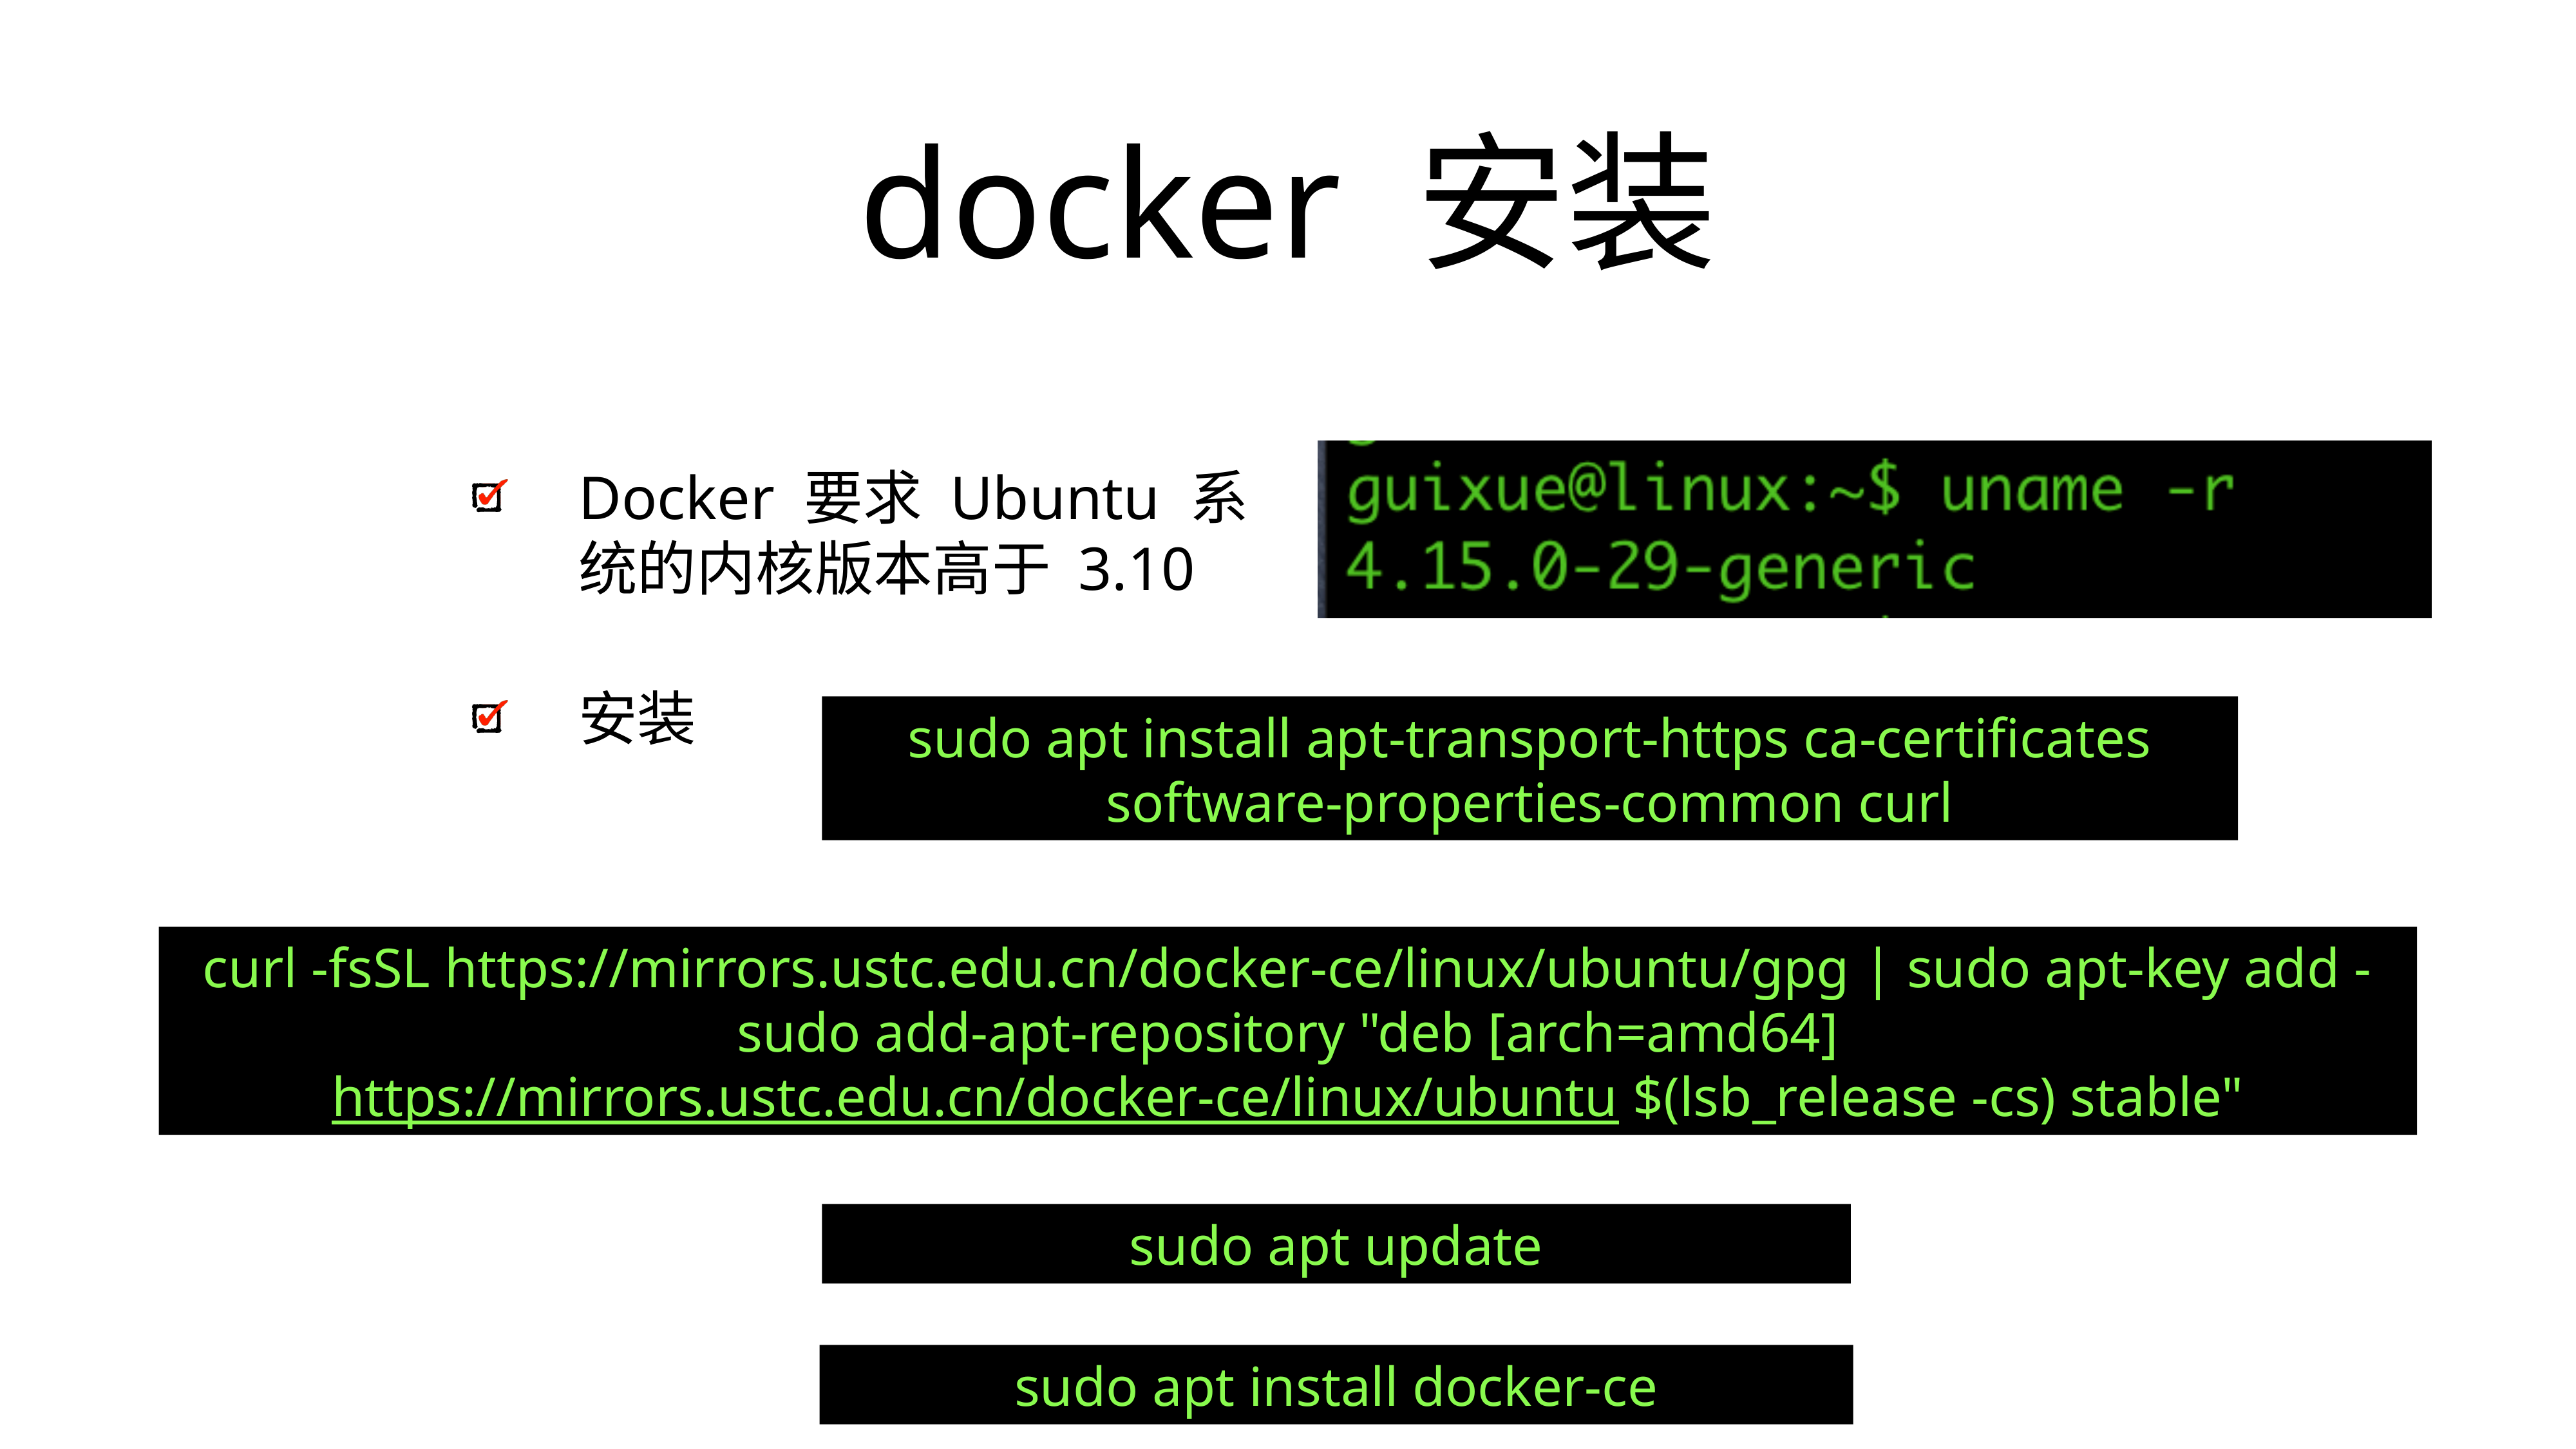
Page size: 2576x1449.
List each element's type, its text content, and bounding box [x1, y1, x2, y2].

list Docker 要求 Ubuntu 系统的内核版本高于 3.10 安装 [463, 384, 1286, 829]
picture [471, 700, 508, 734]
text_box curl -fsSL https://mirrors.ustc.edu.cn/docker-ce/linux/ubuntu/gpg | sudo apt-key add - sudo add-apt-repository "deb [arch=amd64] https://mirrors.ustc.edu.cn/docker-ce/linux/ubuntu $(lsb_release -cs) stable" [158, 926, 2418, 1135]
picture [471, 479, 508, 513]
picture [1318, 440, 2432, 618]
text_box sudo apt install apt-transport-https ca-certificates software-properties-common curl [822, 696, 2239, 840]
title docker 安装 [463, 37, 2113, 359]
text_box sudo apt install docker-ce [819, 1345, 1853, 1425]
text_box sudo apt update [822, 1204, 1851, 1283]
